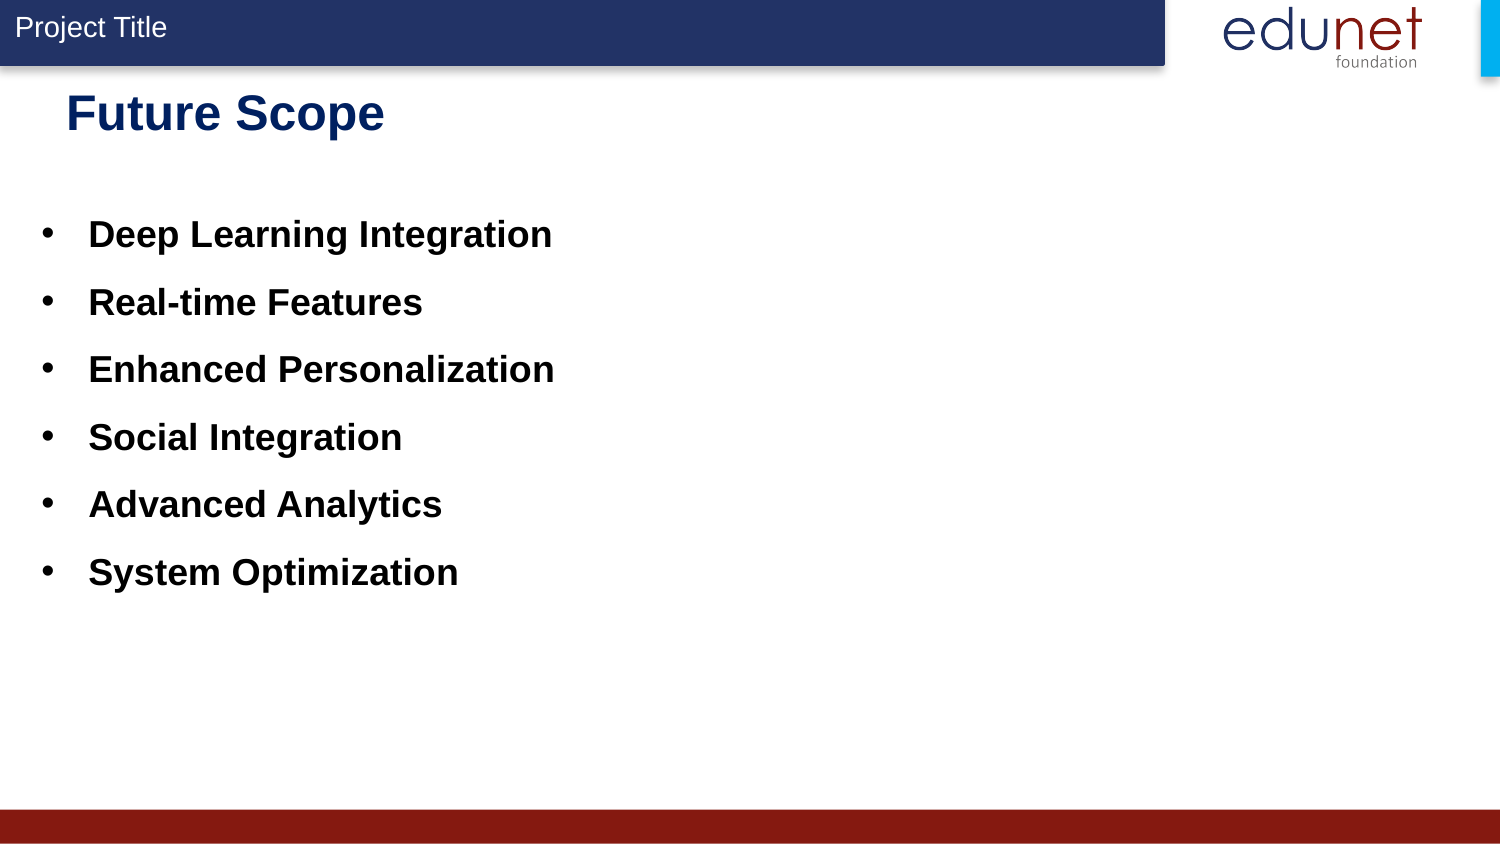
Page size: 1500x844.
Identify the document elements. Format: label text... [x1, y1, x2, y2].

title Future Scope [51, 72, 1449, 180]
picture [1219, 4, 1424, 72]
text_box Deep Learning Integration Real-time Features Enhanced Personalization Social Integration Advanced Analytics System Optimization [26, 180, 1474, 601]
